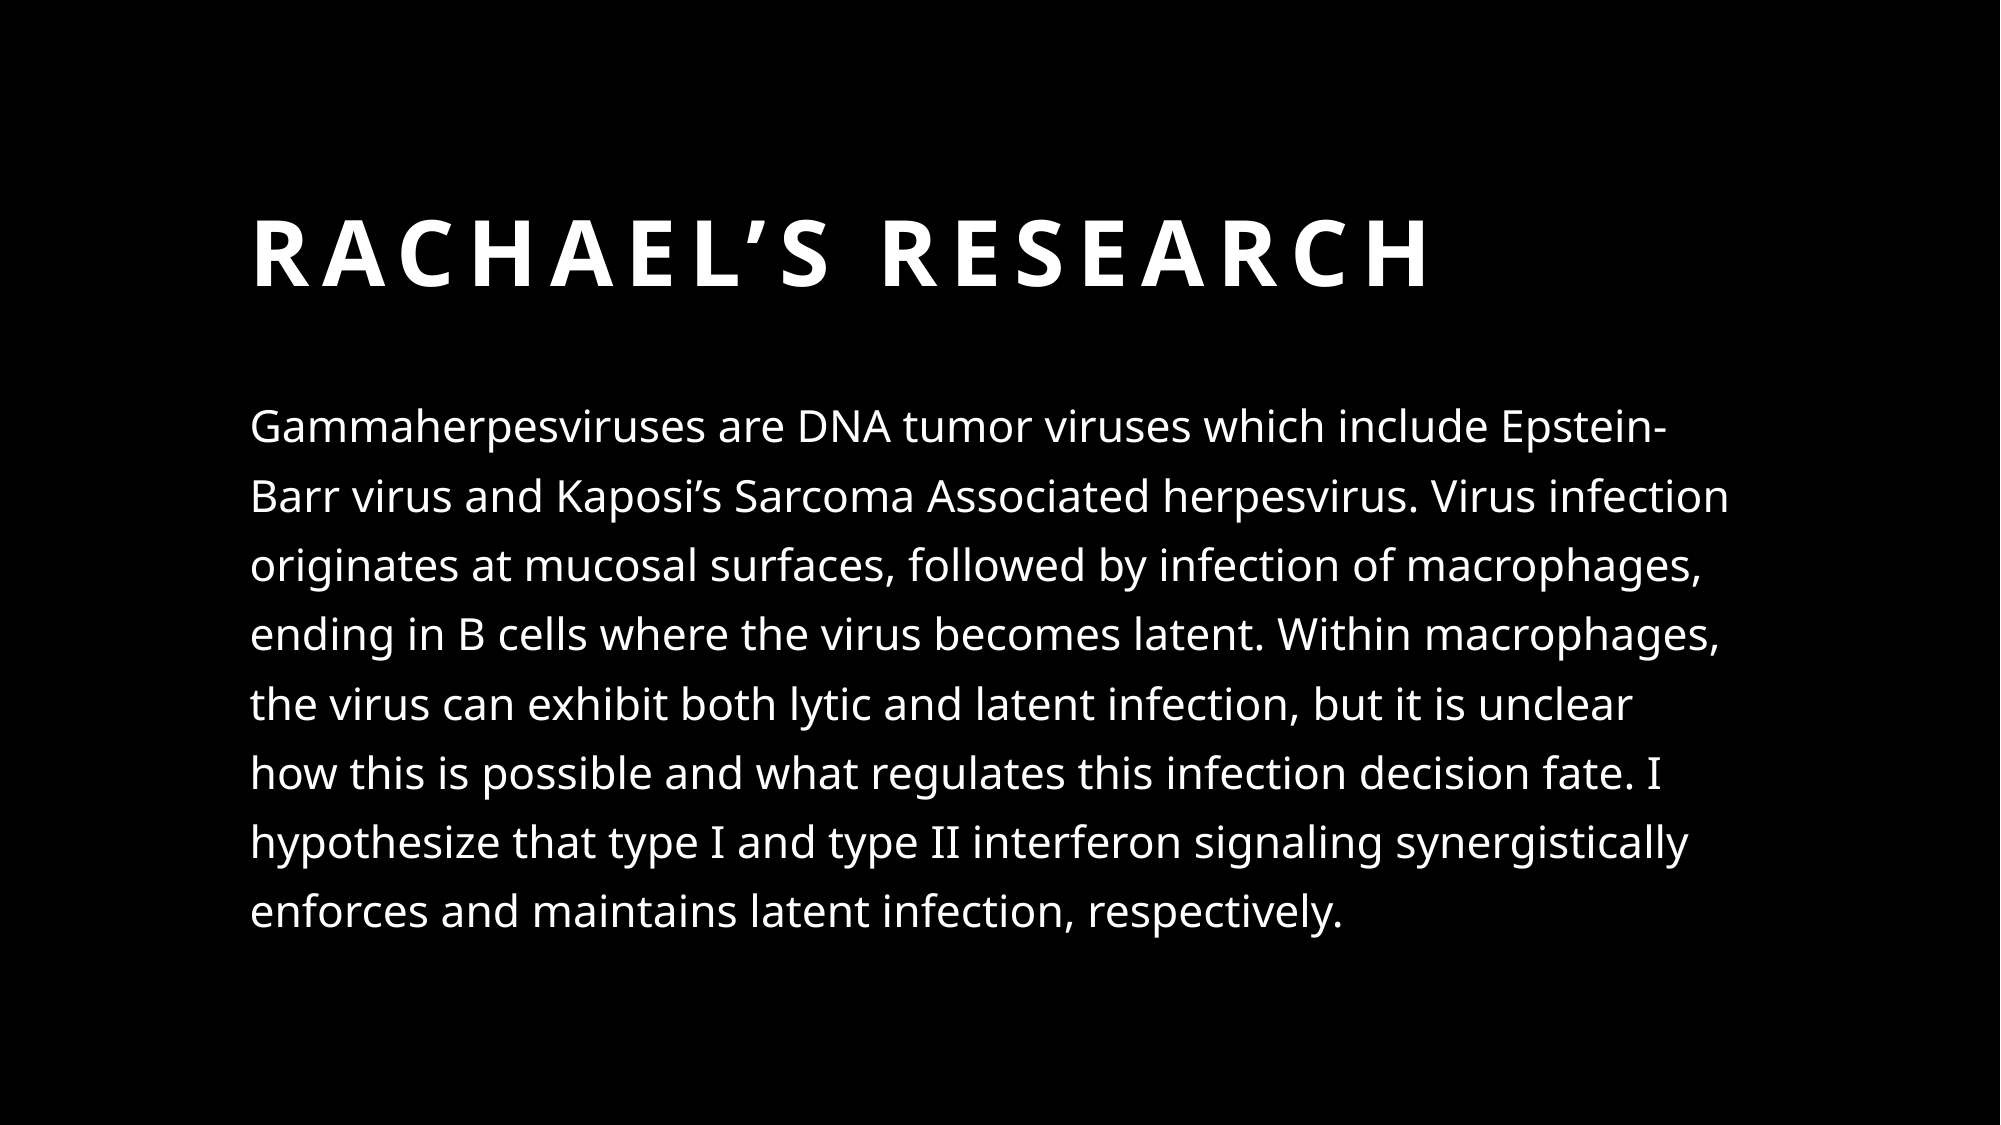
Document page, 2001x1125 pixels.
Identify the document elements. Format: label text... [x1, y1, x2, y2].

title Rachael’s Research [234, 171, 1750, 313]
list Gammaherpesviruses are DNA tumor viruses which include Epstein-Barr virus and Kaposi’s Sarcoma Associated herpesvirus. Virus infection originates at mucosal surfaces, followed by infection of macrophages, ending in B cells where the virus becomes latent. Within macrophages, the virus can exhibit both lytic and latent infection, but it is unclear how this is possible and what regulates this infection decision fate. I hypothesize that type I and type II interferon signaling synergistically enforces and maintains latent infection, respectively. [234, 375, 1750, 1000]
